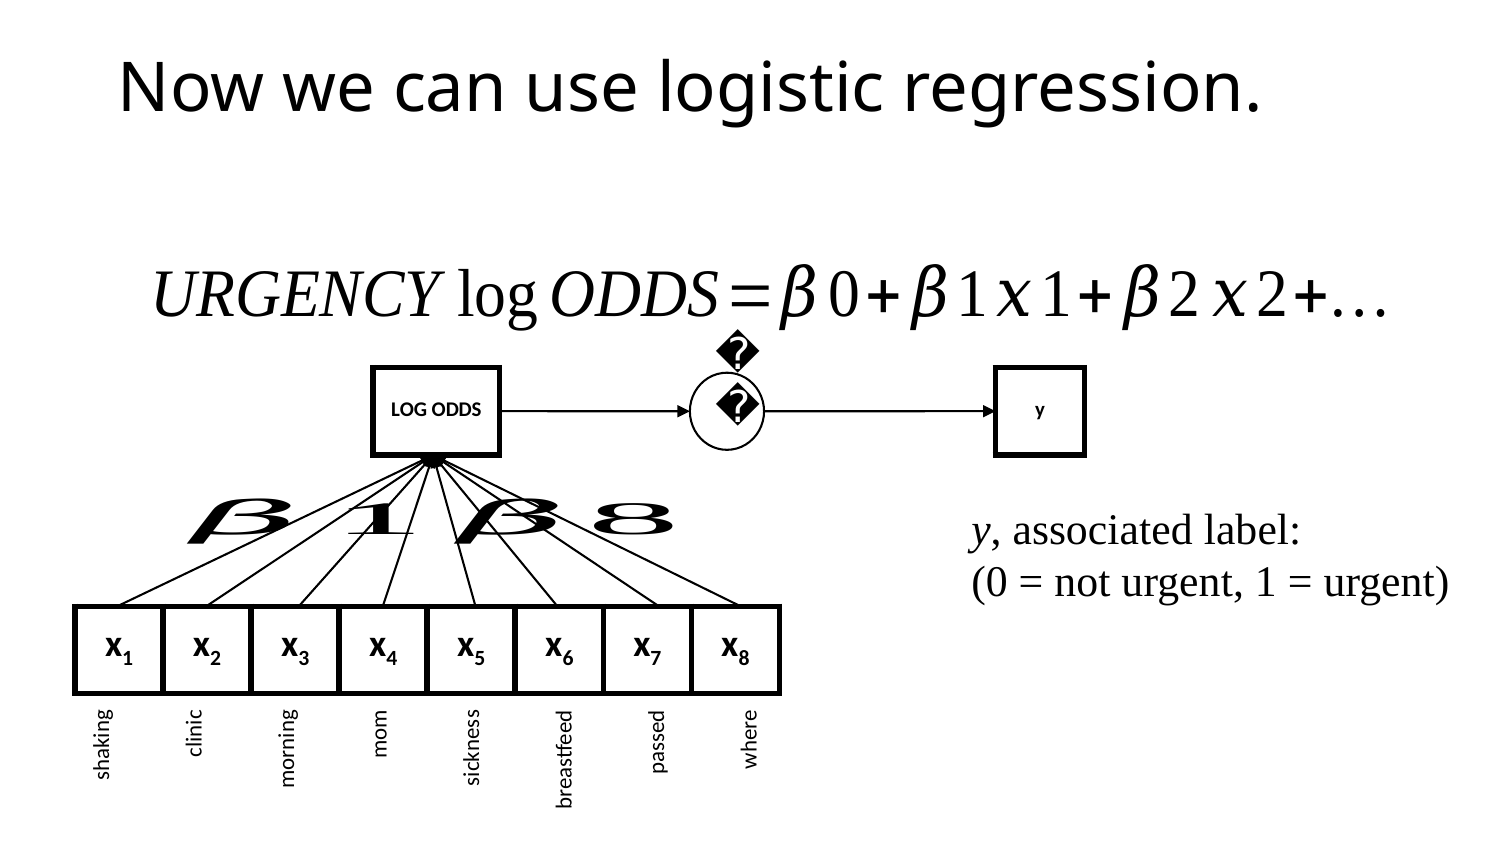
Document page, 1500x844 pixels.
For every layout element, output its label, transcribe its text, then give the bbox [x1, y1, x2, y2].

table_header x8 [694, 609, 777, 691]
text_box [117, 455, 206, 607]
table_header x2 [166, 609, 248, 691]
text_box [433, 455, 740, 606]
text_box y, associated label: (0 = not urgent, 1 = urgent) [956, 493, 1475, 613]
table_header y [998, 370, 1082, 452]
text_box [299, 455, 382, 606]
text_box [382, 455, 433, 606]
table_header x5 [430, 609, 512, 691]
table_header x1 [78, 609, 160, 691]
text_box shaking clinic morning mom sickness breastfeed passed where [78, 695, 769, 844]
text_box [206, 455, 434, 607]
table_header x7 [606, 609, 689, 691]
table_header LOG ODDS [376, 370, 497, 452]
table_header x6 [518, 609, 601, 691]
title Now we can use logistic regression. [103, 44, 1397, 208]
table_header x4 [342, 609, 424, 691]
text_box 𝜎 [688, 371, 766, 451]
table_header x3 [254, 609, 336, 691]
